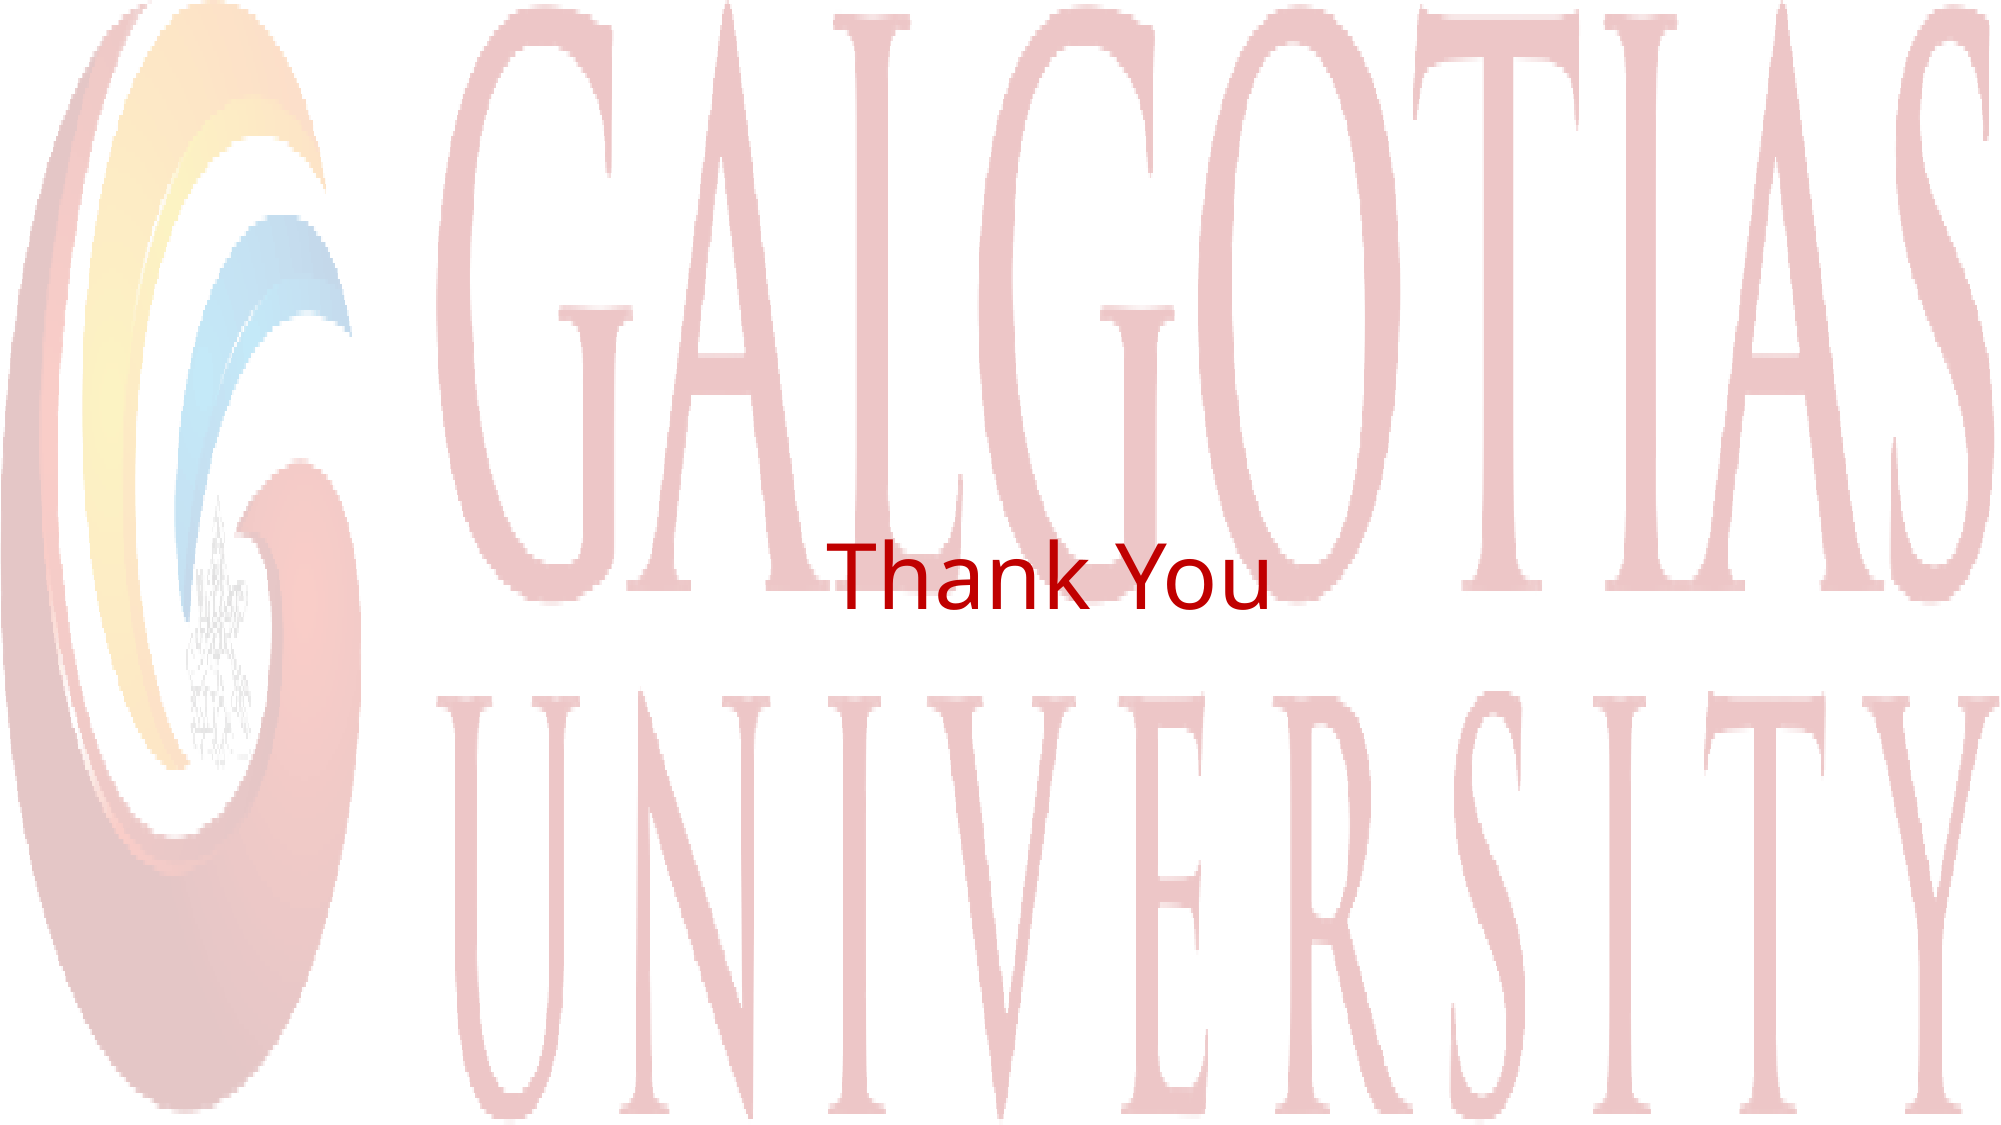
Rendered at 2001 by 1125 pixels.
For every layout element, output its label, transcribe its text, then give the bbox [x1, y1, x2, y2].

title Thank You [101, 349, 2000, 810]
